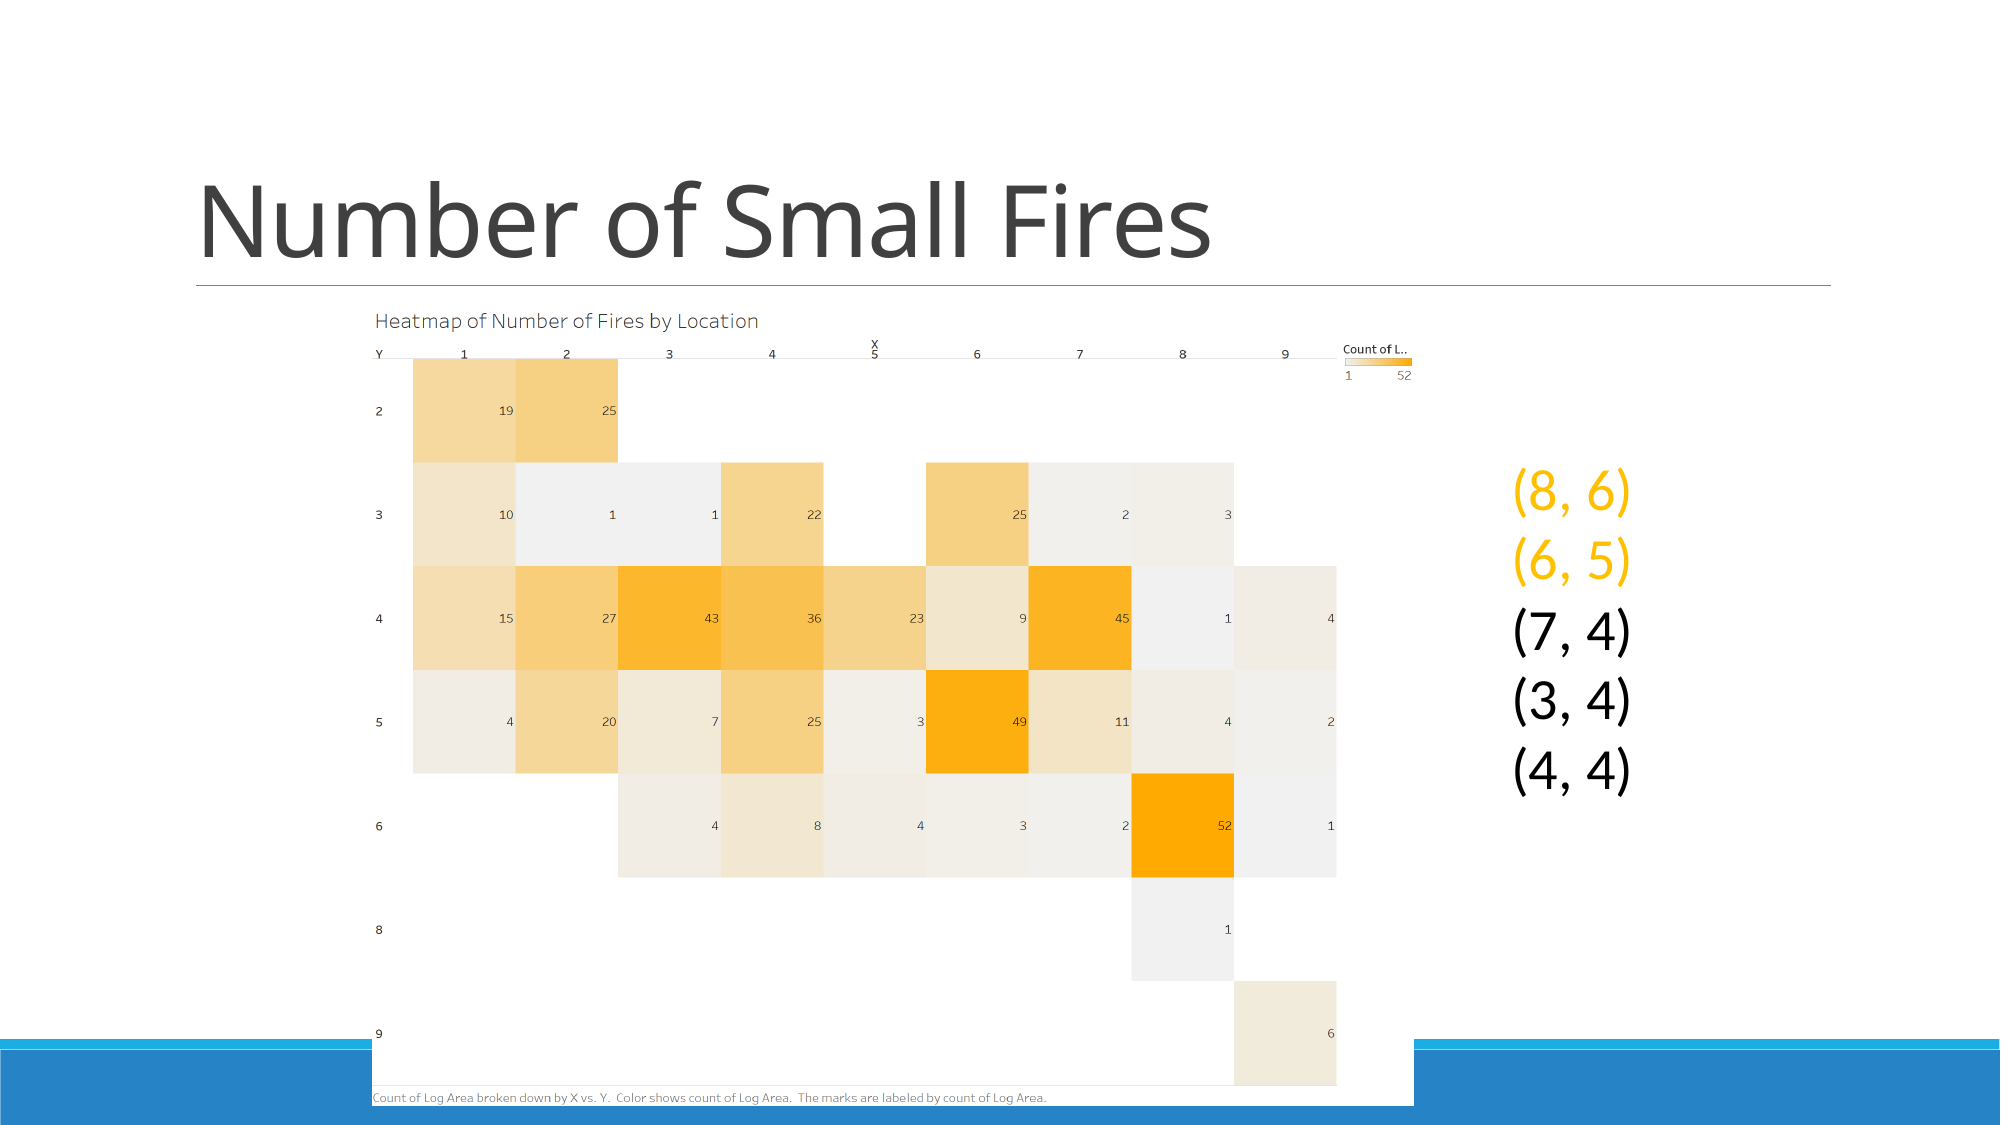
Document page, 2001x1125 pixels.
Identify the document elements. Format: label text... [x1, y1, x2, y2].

title Number of Small Fires [180, 47, 1830, 285]
picture [371, 303, 1414, 1106]
text_box (8, 6) (6, 5) (7, 4) (3, 4) (4, 4) [1496, 444, 1761, 809]
